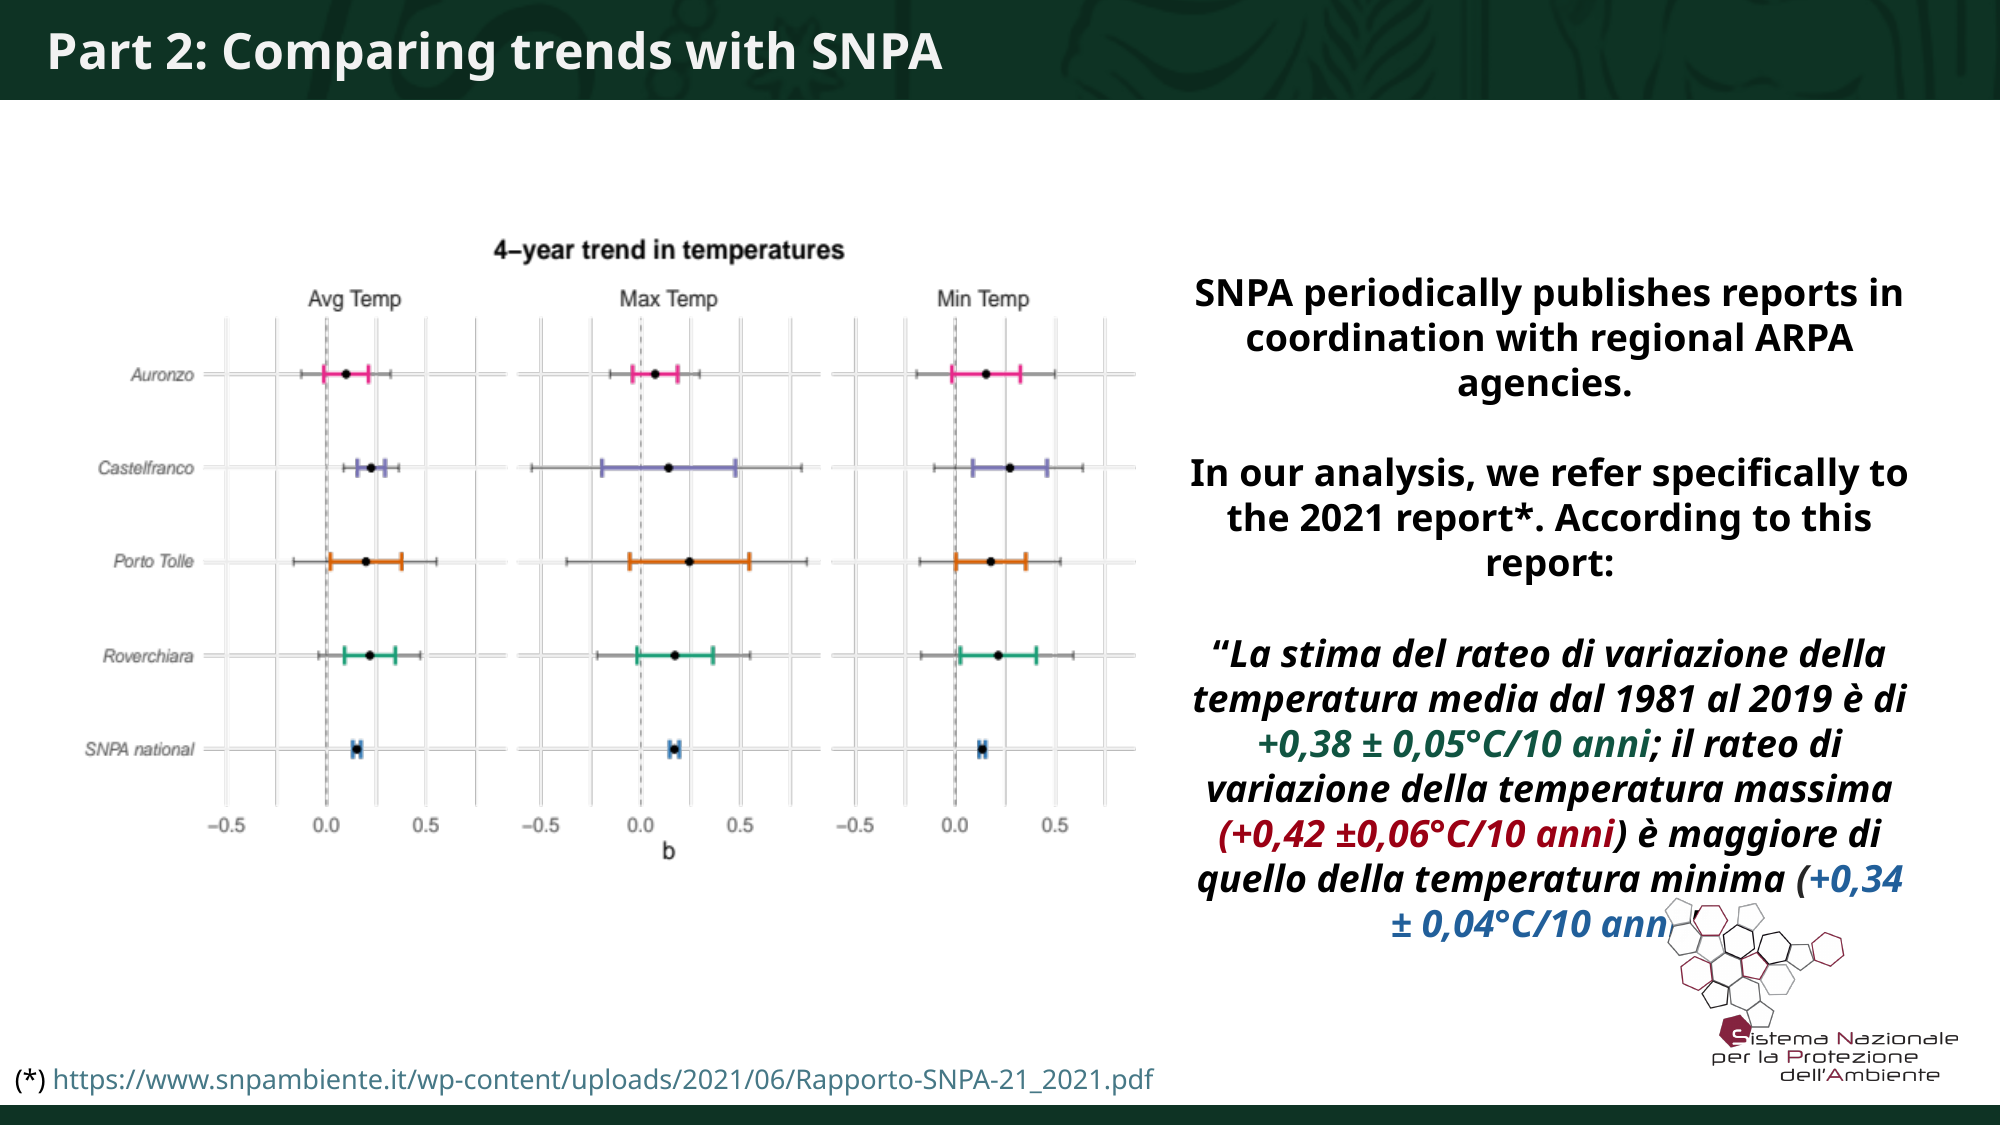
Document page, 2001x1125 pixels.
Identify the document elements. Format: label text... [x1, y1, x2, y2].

text_box [1174, 1105, 2000, 1125]
text_box (*) https://www.snpambiente.it/wp-content/uploads/2021/06/Rapporto-SNPA-21_2021.pdf [0, 1055, 1174, 1125]
text_box [0, 0, 185, 100]
picture [1661, 895, 1958, 1081]
picture [73, 226, 1147, 879]
picture [185, 0, 2000, 100]
text_box SNPA periodically publishes reports in coordination with regional ARPA agencies. In our analysis, we refer specifically to the 2021 report*. According to this report: “La stima del rateo di variazione della temperatura media dal 1981 al 2019 è di +0,38 ± 0,05°C/10 anni; il rateo di variazione della temperatura massima (+0,42 ±0,06°C/10 anni) è maggiore di quello della temperatura minima (+0,34 ± 0,04°C/10 anni)” [1173, 261, 1927, 953]
text_box Part 2: Comparing trends with SNPA [31, 12, 185, 87]
